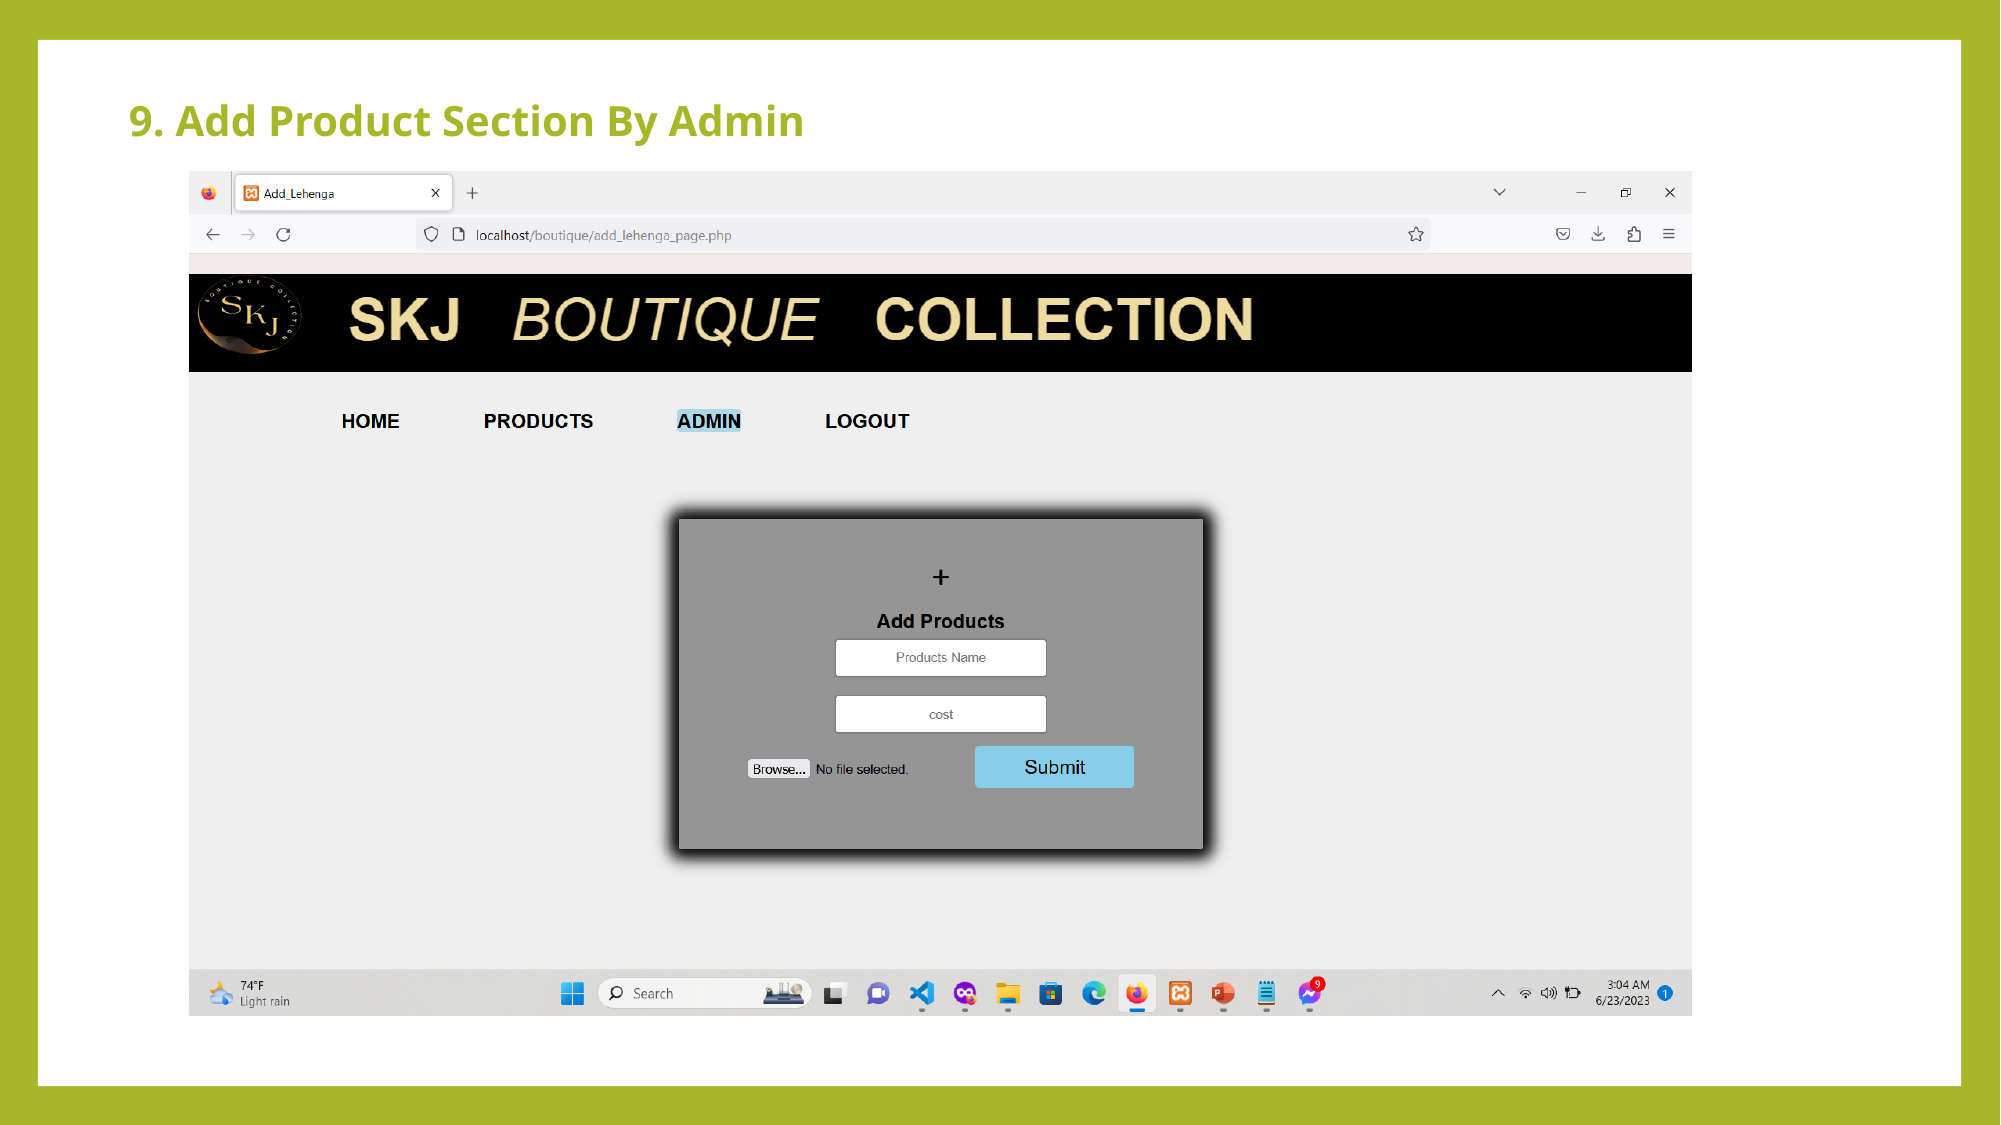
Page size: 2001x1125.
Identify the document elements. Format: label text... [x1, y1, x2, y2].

title 9. Add Product Section By Admin [113, 74, 1734, 172]
picture [189, 170, 1692, 1017]
